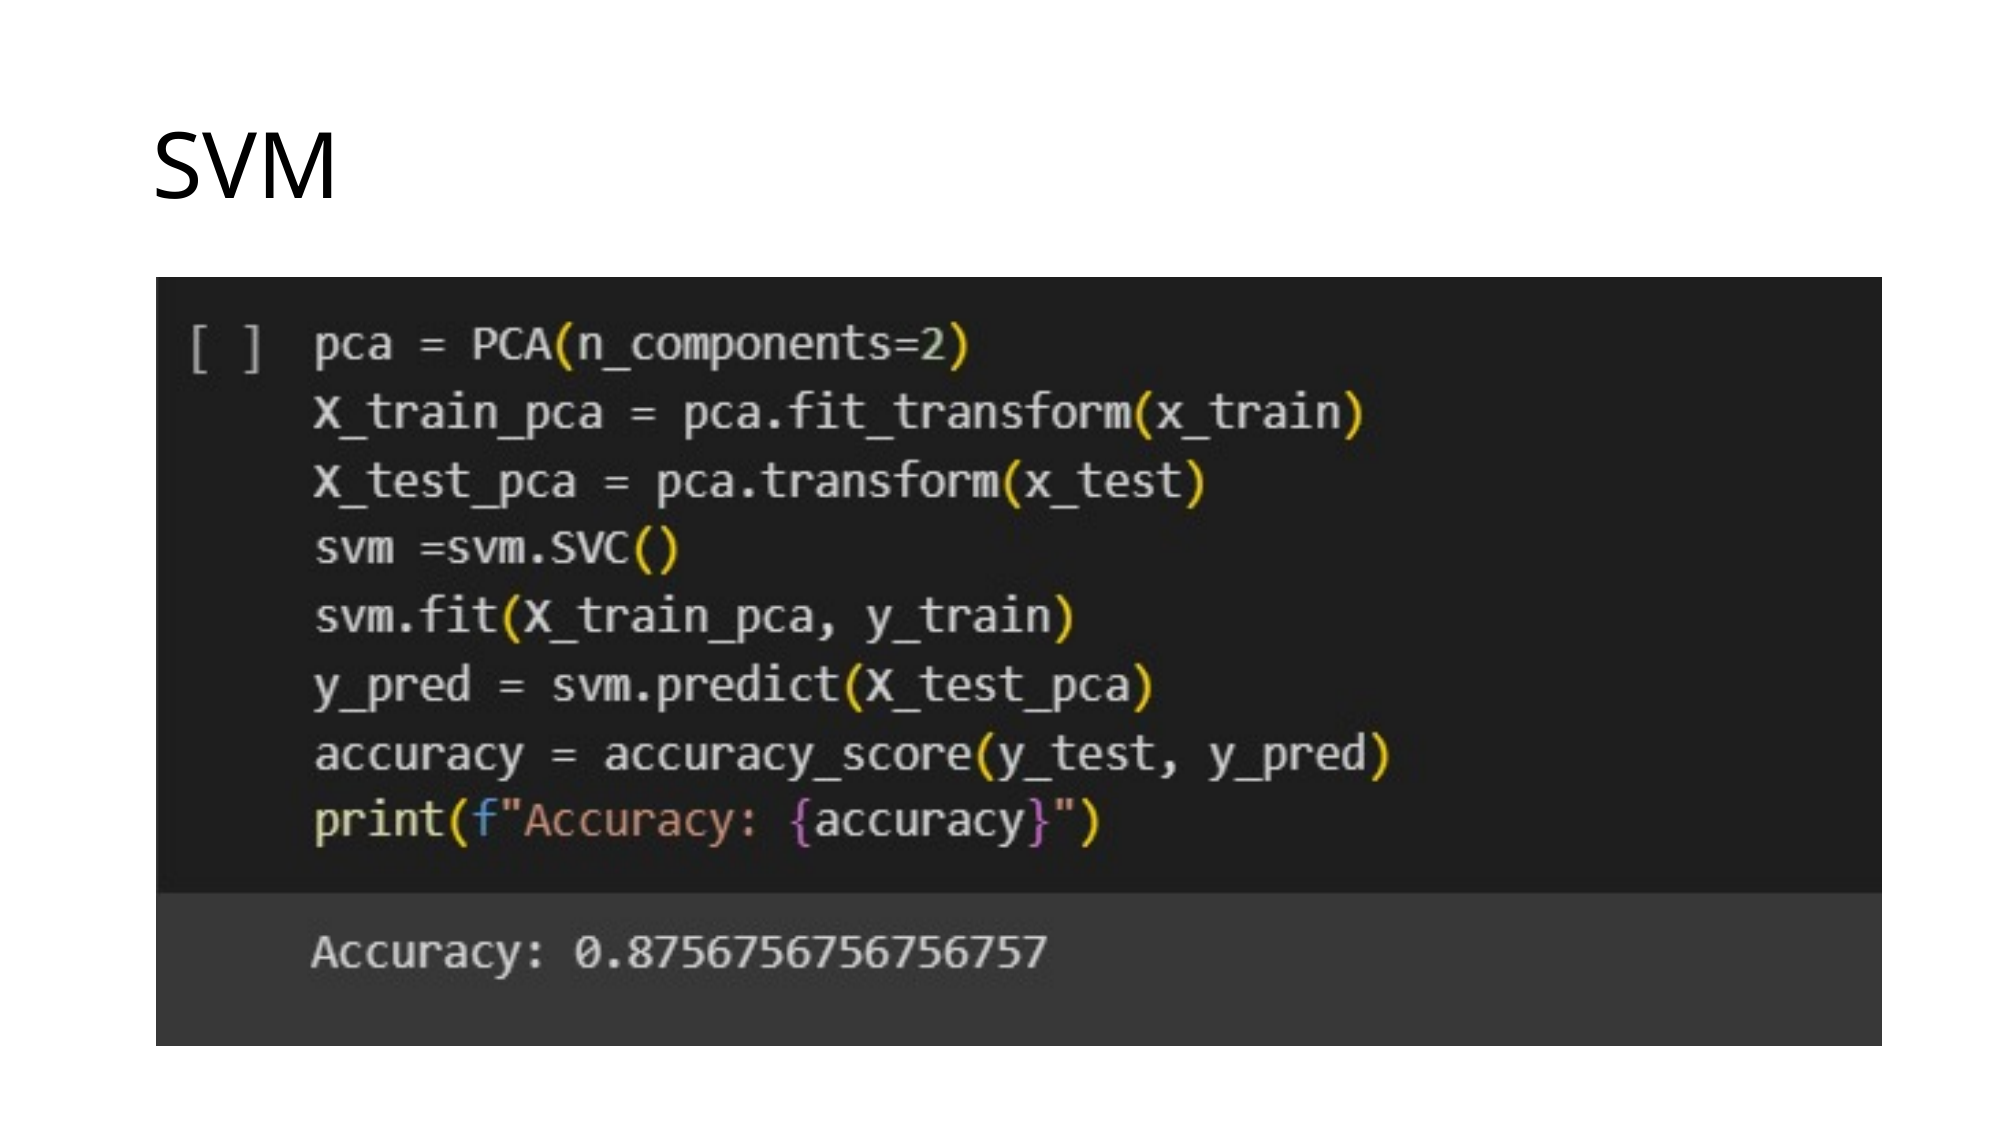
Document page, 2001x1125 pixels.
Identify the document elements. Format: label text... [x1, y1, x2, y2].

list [155, 277, 1881, 1046]
title SVM [137, 59, 1863, 278]
